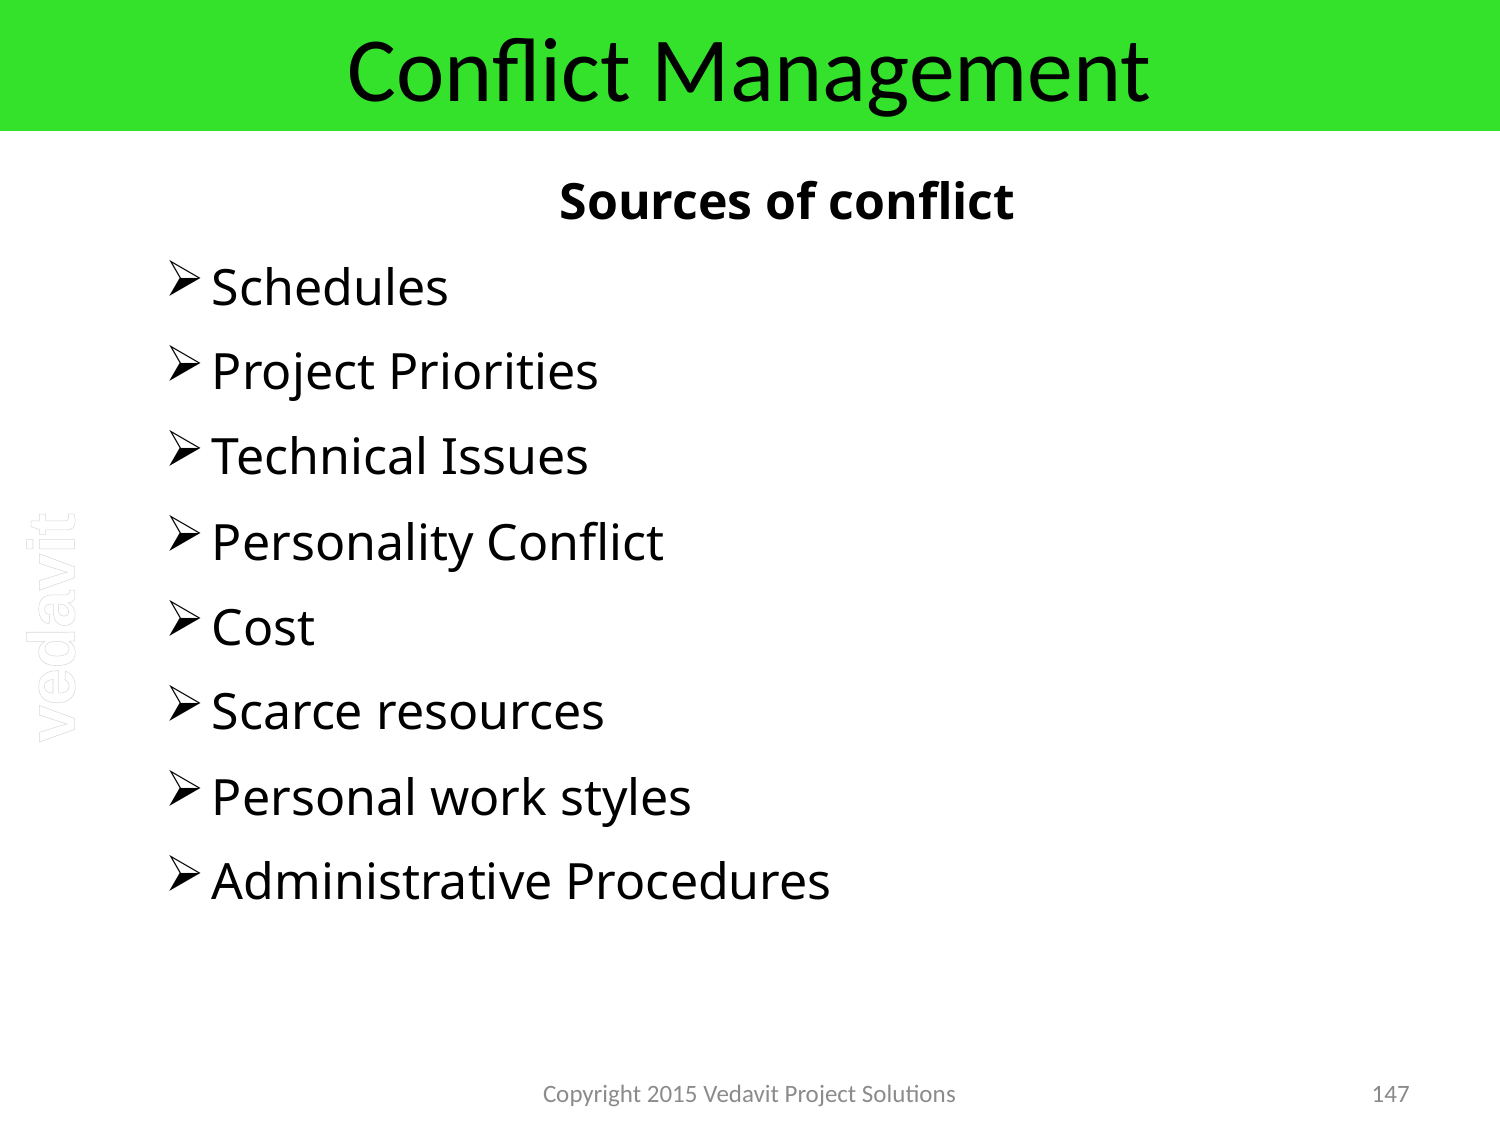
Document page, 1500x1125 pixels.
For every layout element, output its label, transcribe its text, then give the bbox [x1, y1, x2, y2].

list Sources of conflict Schedules Project Priorities Technical Issues Personality Conflict Cost Scarce resources Personal work styles Administrative Procedures [75, 162, 1425, 1000]
title Conflict Management [0, 0, 1500, 131]
slide_number 147 [1074, 1062, 1425, 1123]
footer Copyright 2015 Vedavit Project Solutions [512, 1062, 988, 1123]
